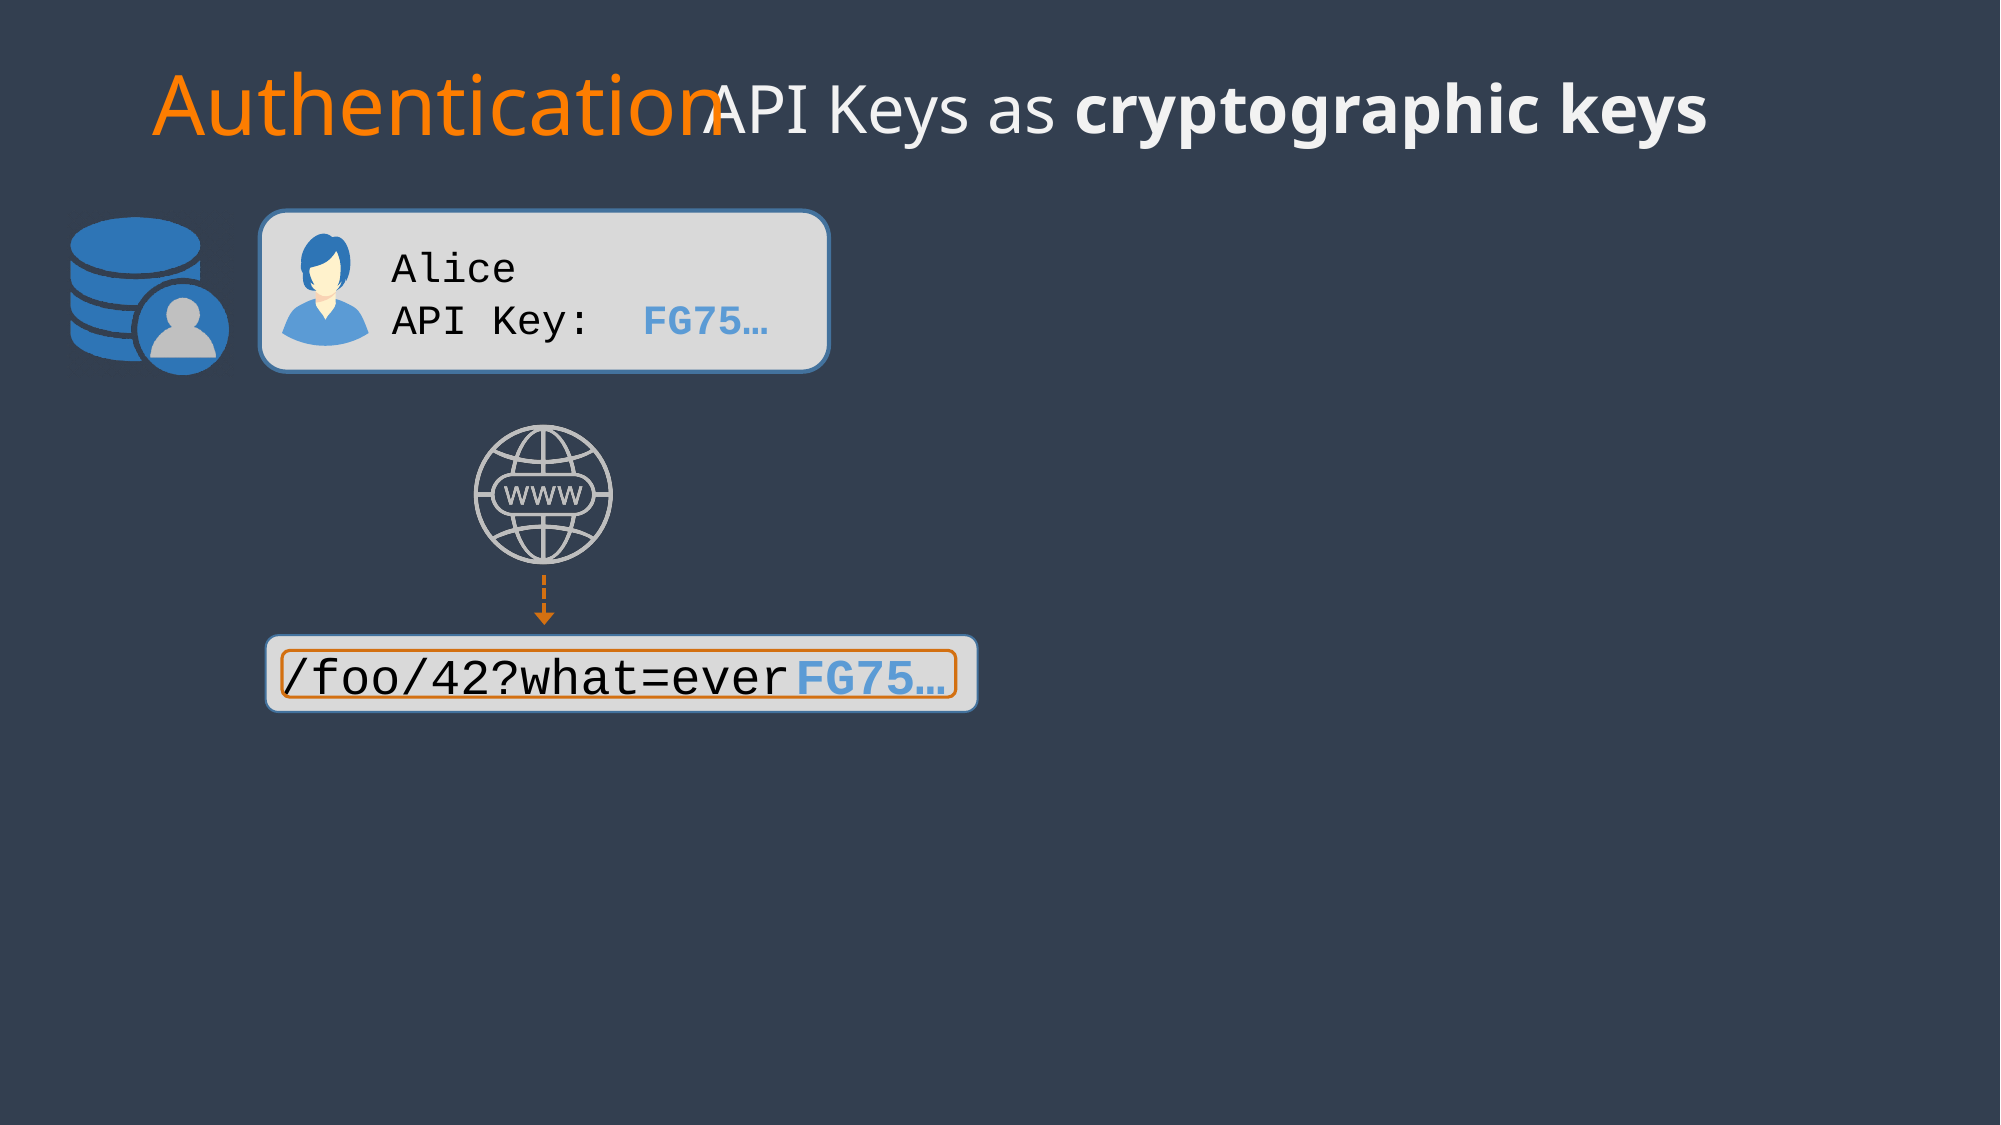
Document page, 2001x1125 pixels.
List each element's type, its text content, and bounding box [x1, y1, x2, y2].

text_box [282, 233, 369, 346]
list Authentication [137, 55, 1863, 770]
picture [467, 412, 621, 576]
picture [67, 210, 234, 378]
